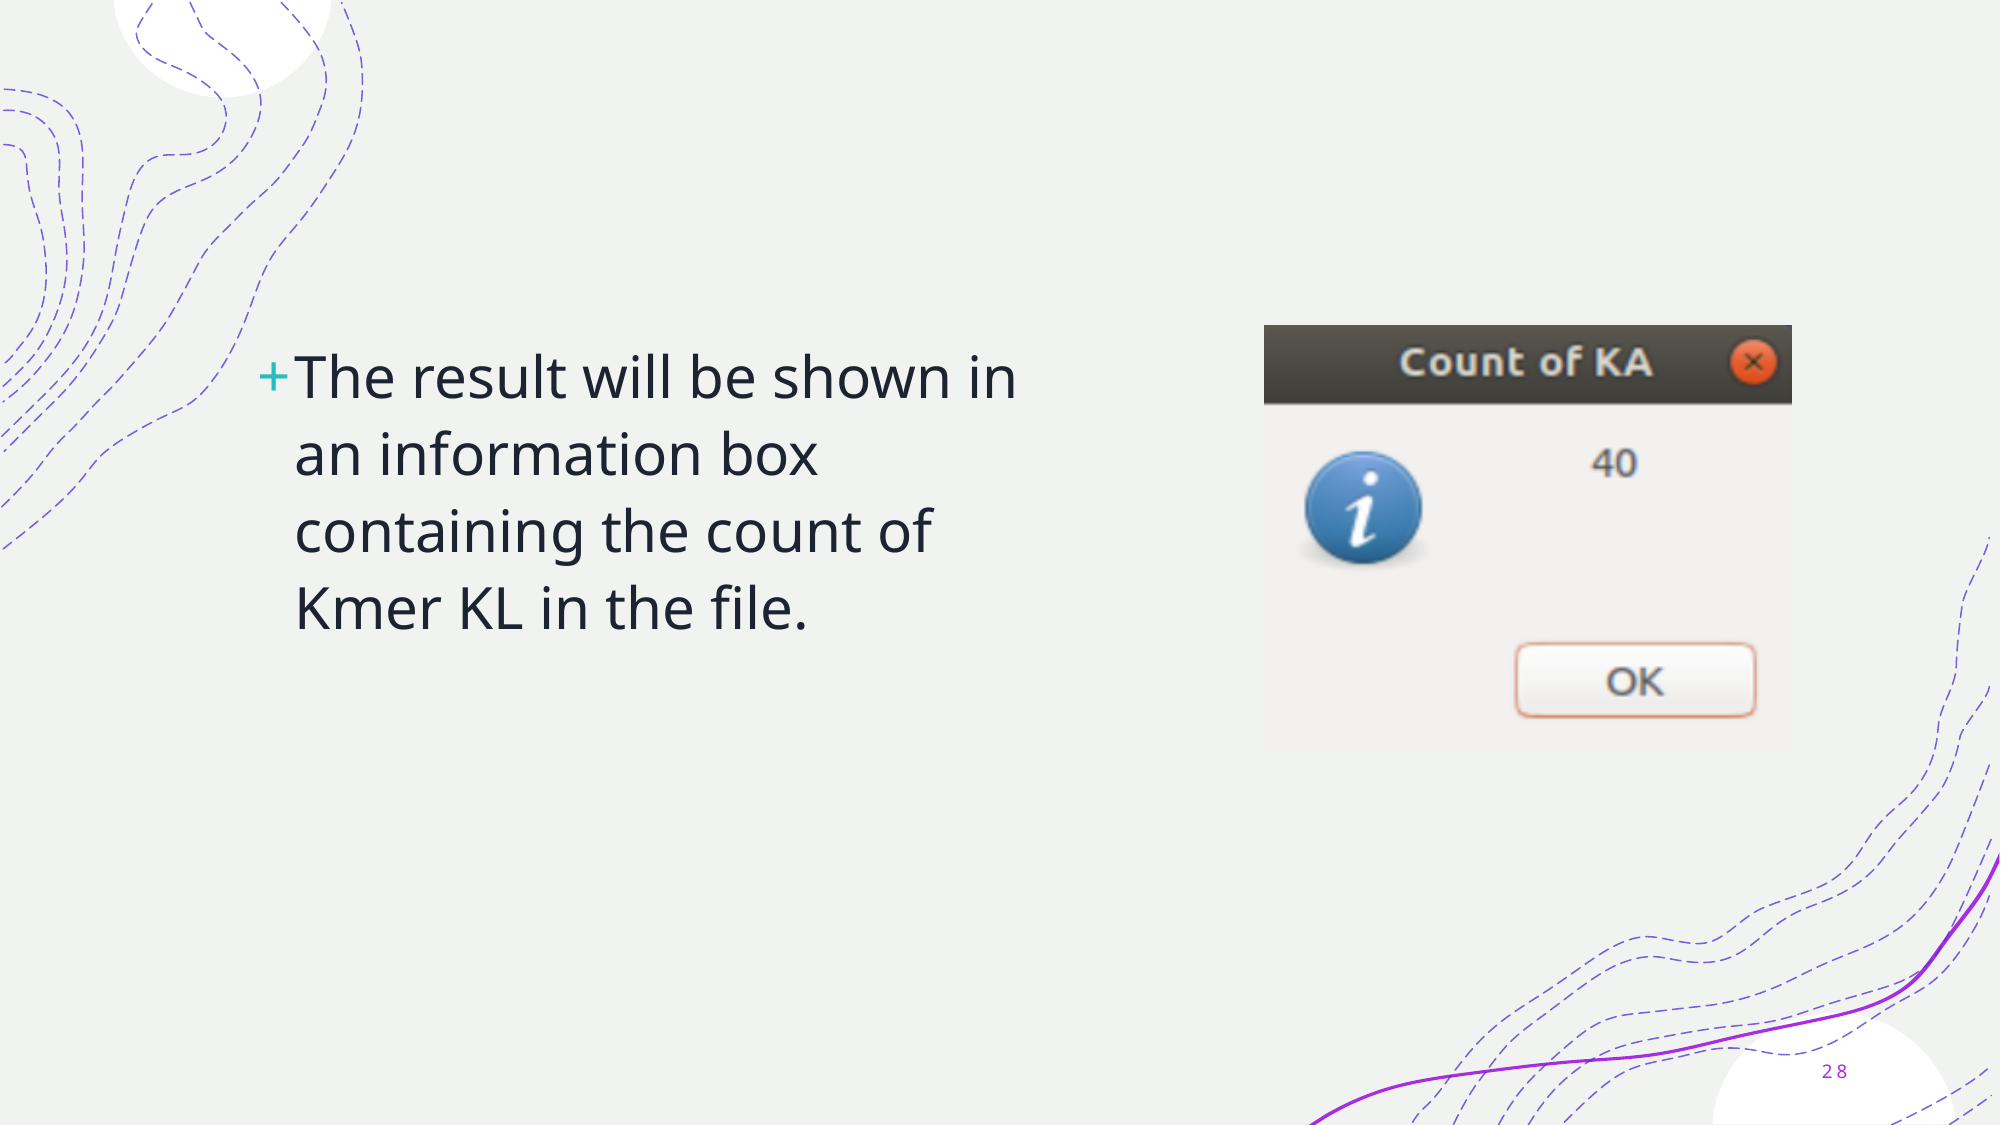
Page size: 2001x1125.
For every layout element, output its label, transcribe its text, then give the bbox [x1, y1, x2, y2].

list The result will be shown in an information box containing the count of Kmer KL in the file. [242, 326, 1093, 1040]
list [1264, 325, 1792, 753]
slide_number 28 [1625, 1042, 1863, 1103]
